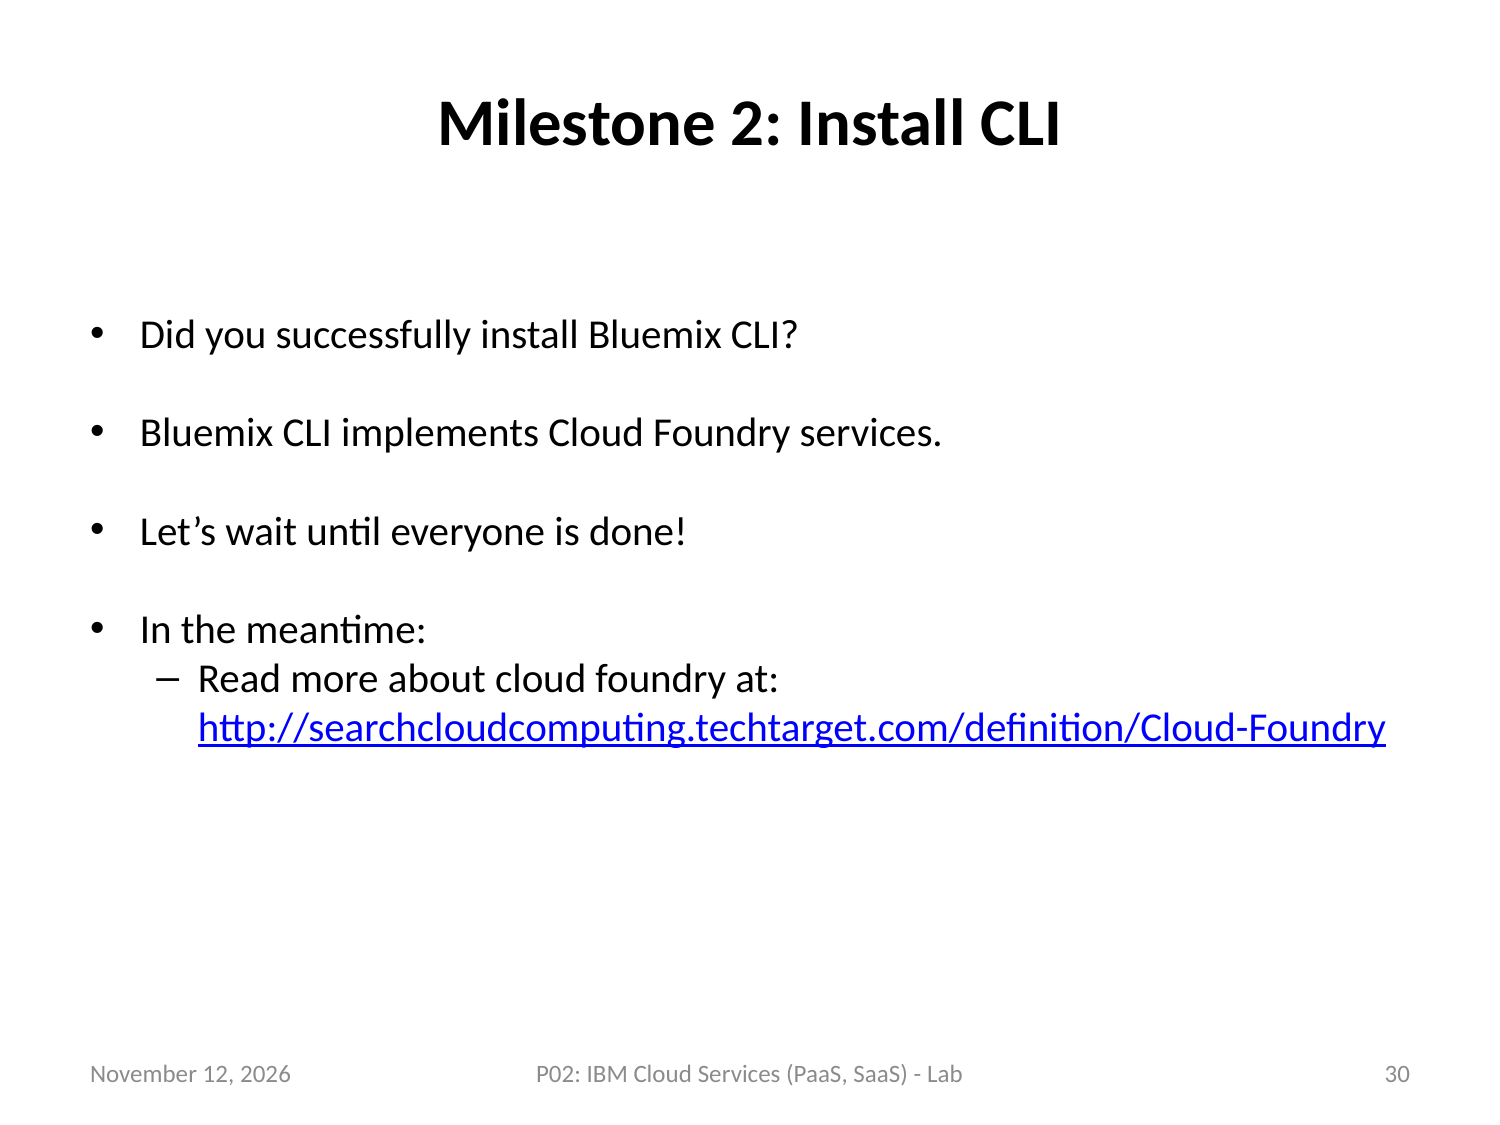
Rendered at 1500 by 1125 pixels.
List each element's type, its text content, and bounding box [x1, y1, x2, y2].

title Milestone 2: Install CLI [75, 24, 1425, 213]
list Did you successfully install Bluemix CLI? Bluemix CLI implements Cloud Foundry services. Let’s wait until everyone is done! In the meantime: Read more about cloud foundry at: http://searchcloudcomputing.techtarget.com/definition/Cloud-Foundry [75, 299, 1425, 863]
slide_number 30 [1074, 1042, 1425, 1103]
footer P02: IBM Cloud Services (PaaS, SaaS) - Lab [512, 1042, 988, 1103]
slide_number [75, 1042, 425, 1103]
